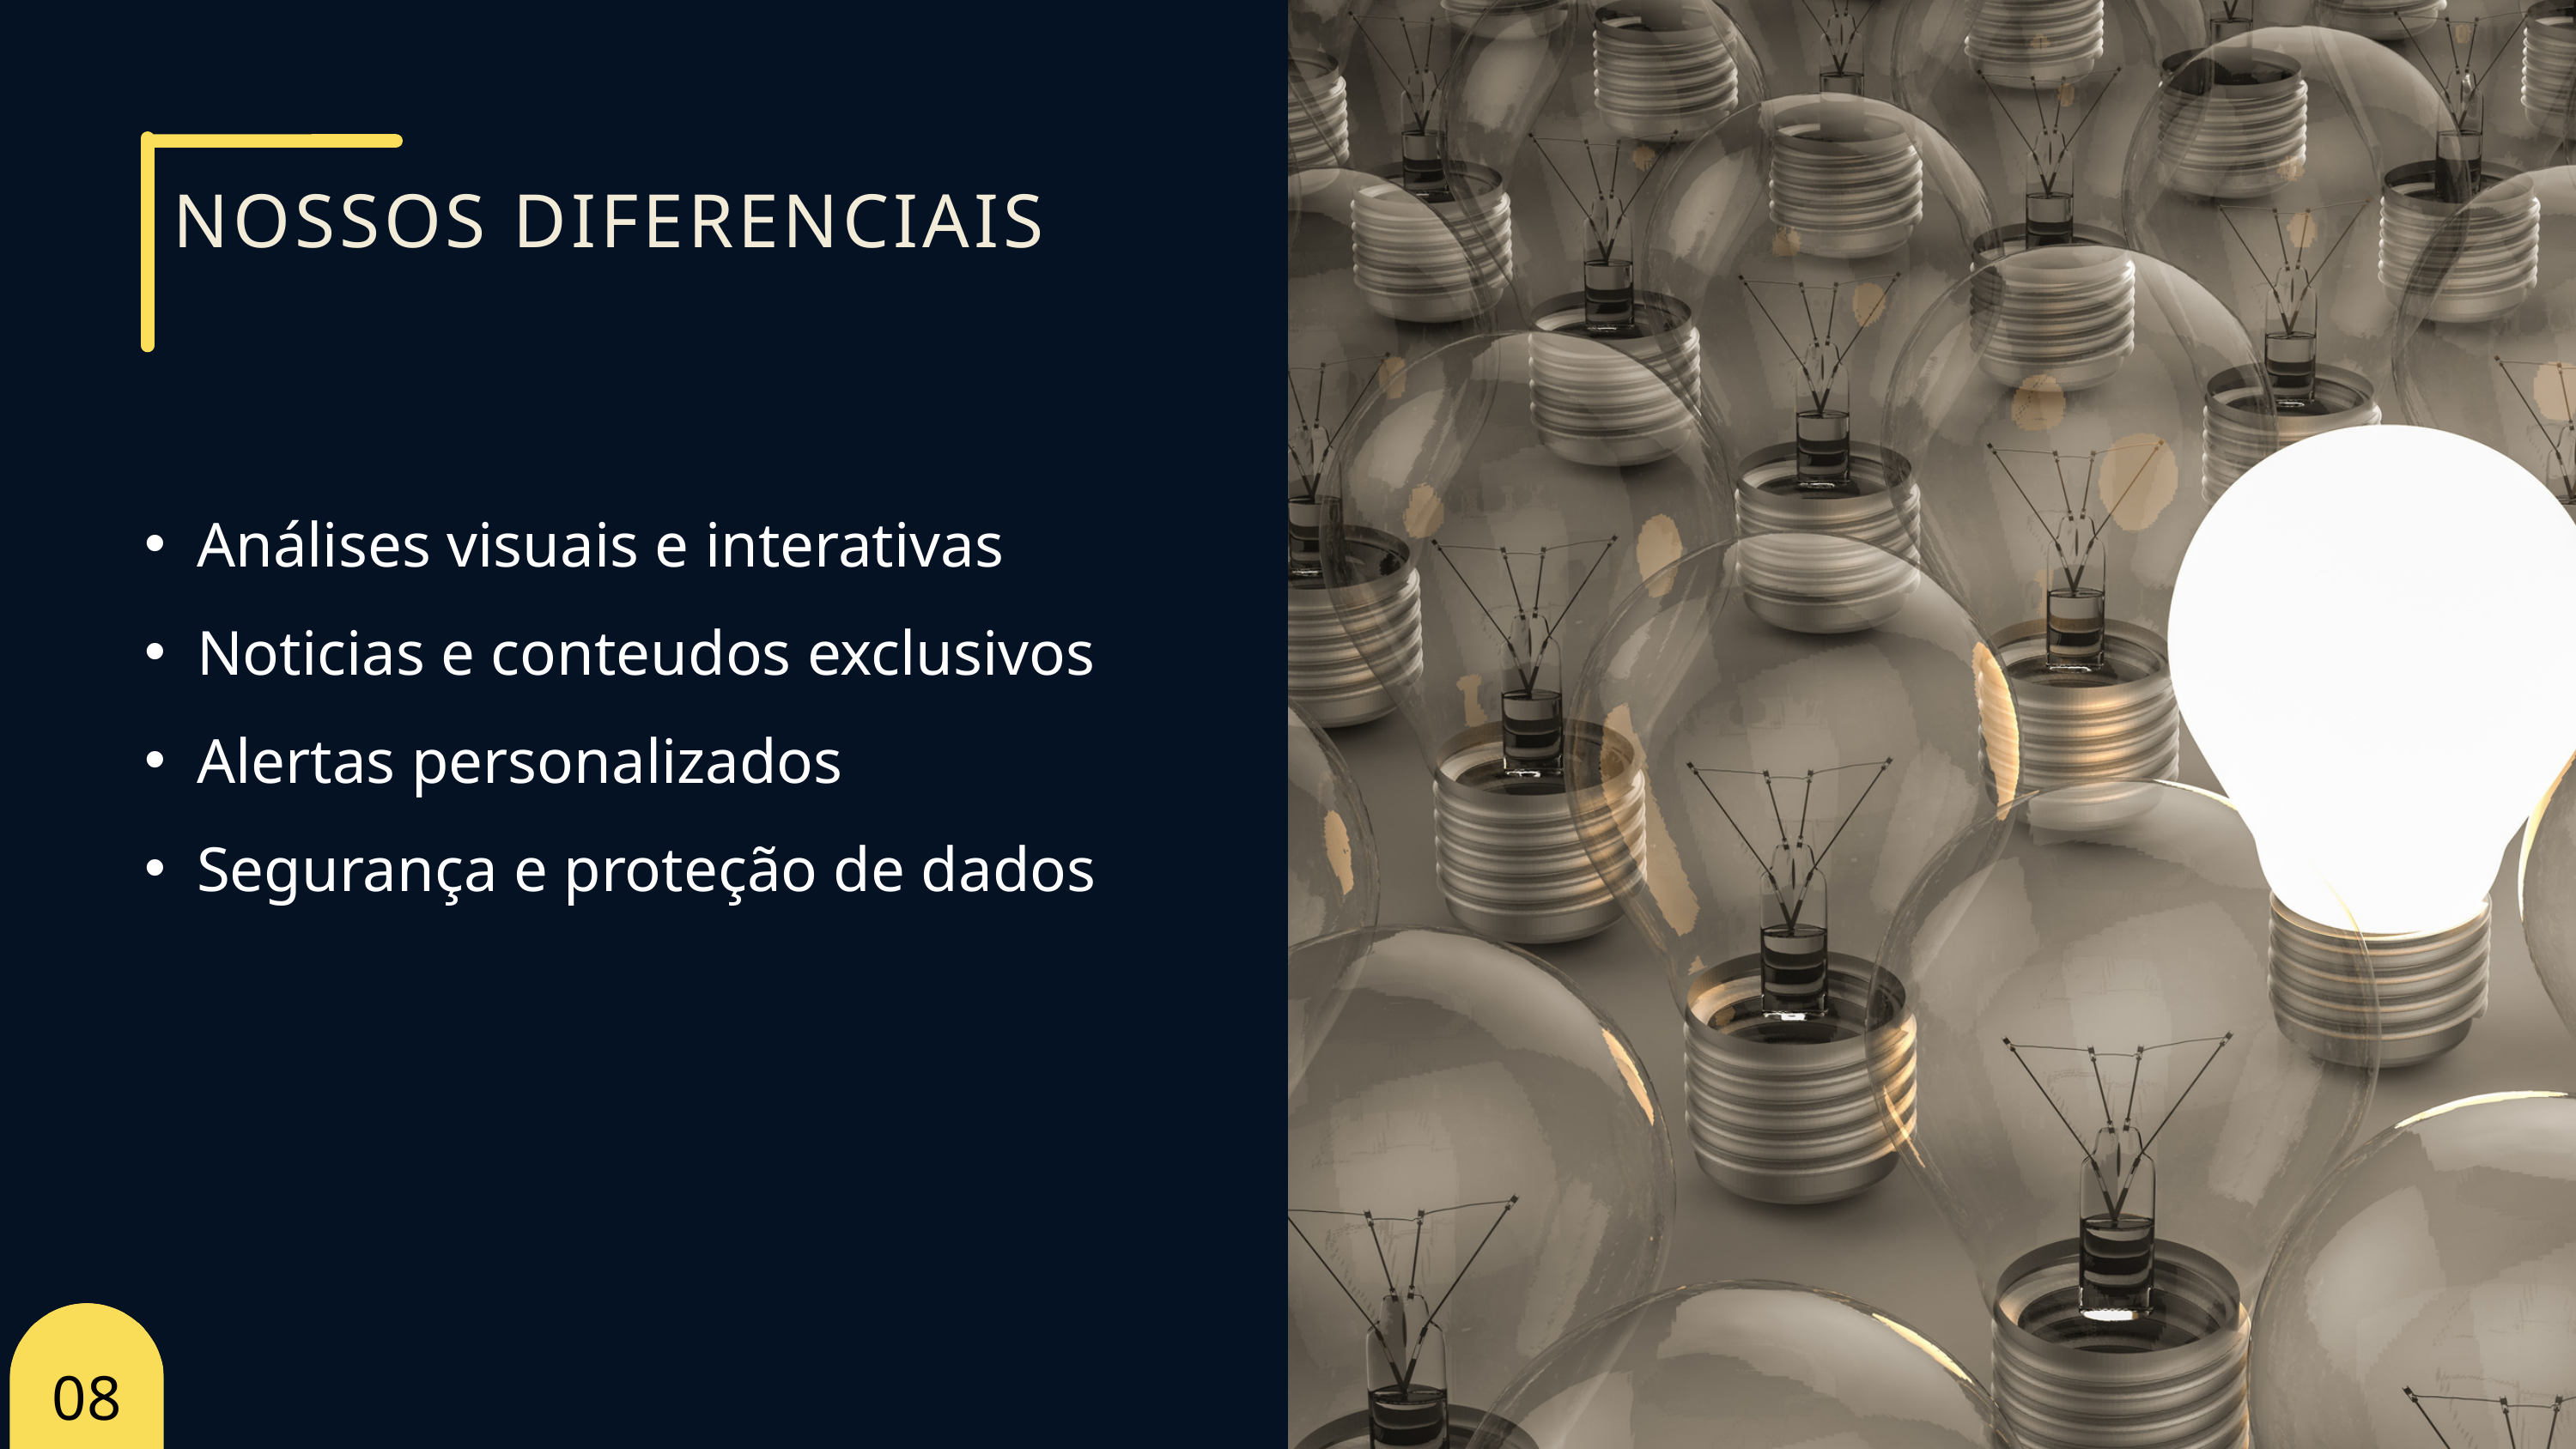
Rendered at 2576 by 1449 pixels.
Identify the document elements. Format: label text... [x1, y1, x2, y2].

text_box 08 [44, 1347, 131, 1433]
text_box Análises visuais e interativas Noticias e conteudos exclusivos Alertas personalizados Segurança e proteção de dados [93, 470, 1207, 904]
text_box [1287, 0, 2576, 1449]
text_box [9, 1303, 164, 1449]
text_box NOSSOS DIFERENCIAIS [173, 173, 1207, 263]
